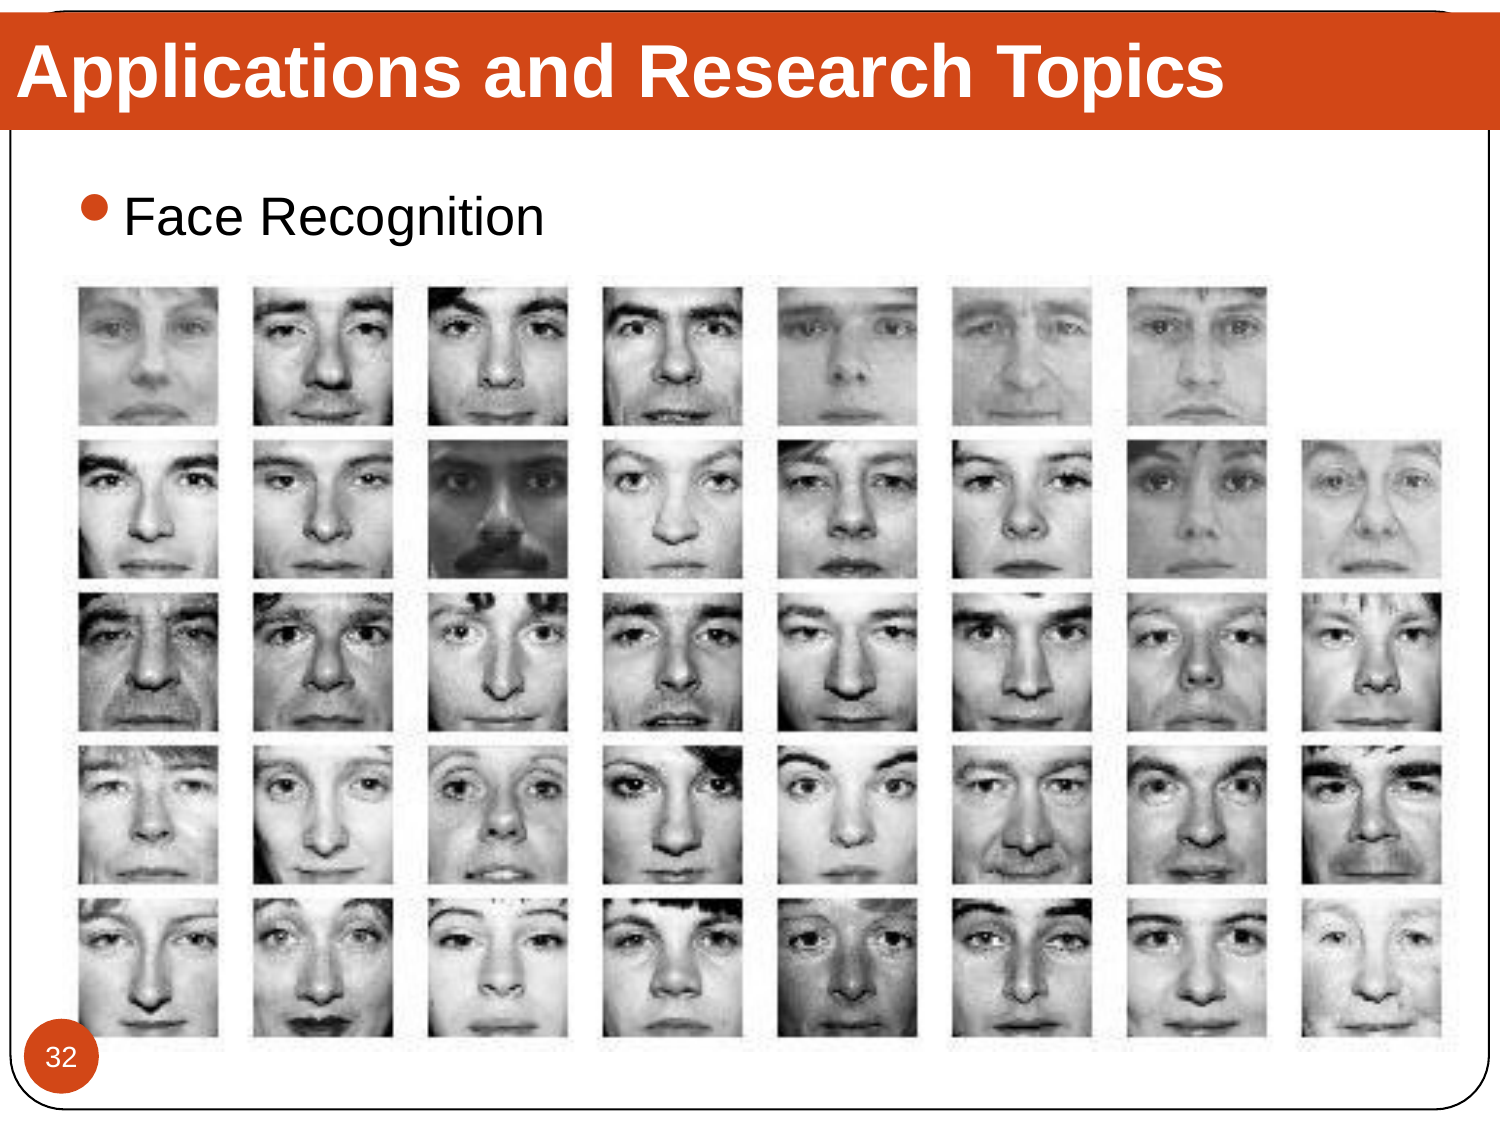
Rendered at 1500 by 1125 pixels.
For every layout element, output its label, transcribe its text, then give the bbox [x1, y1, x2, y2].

text_box Face Recognition [75, 211, 547, 247]
title Applications and Research Topics [12, 20, 1236, 211]
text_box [23, 274, 1460, 1094]
slide_number 32 [39, 1102, 84, 1125]
text_box [0, 12, 1500, 130]
